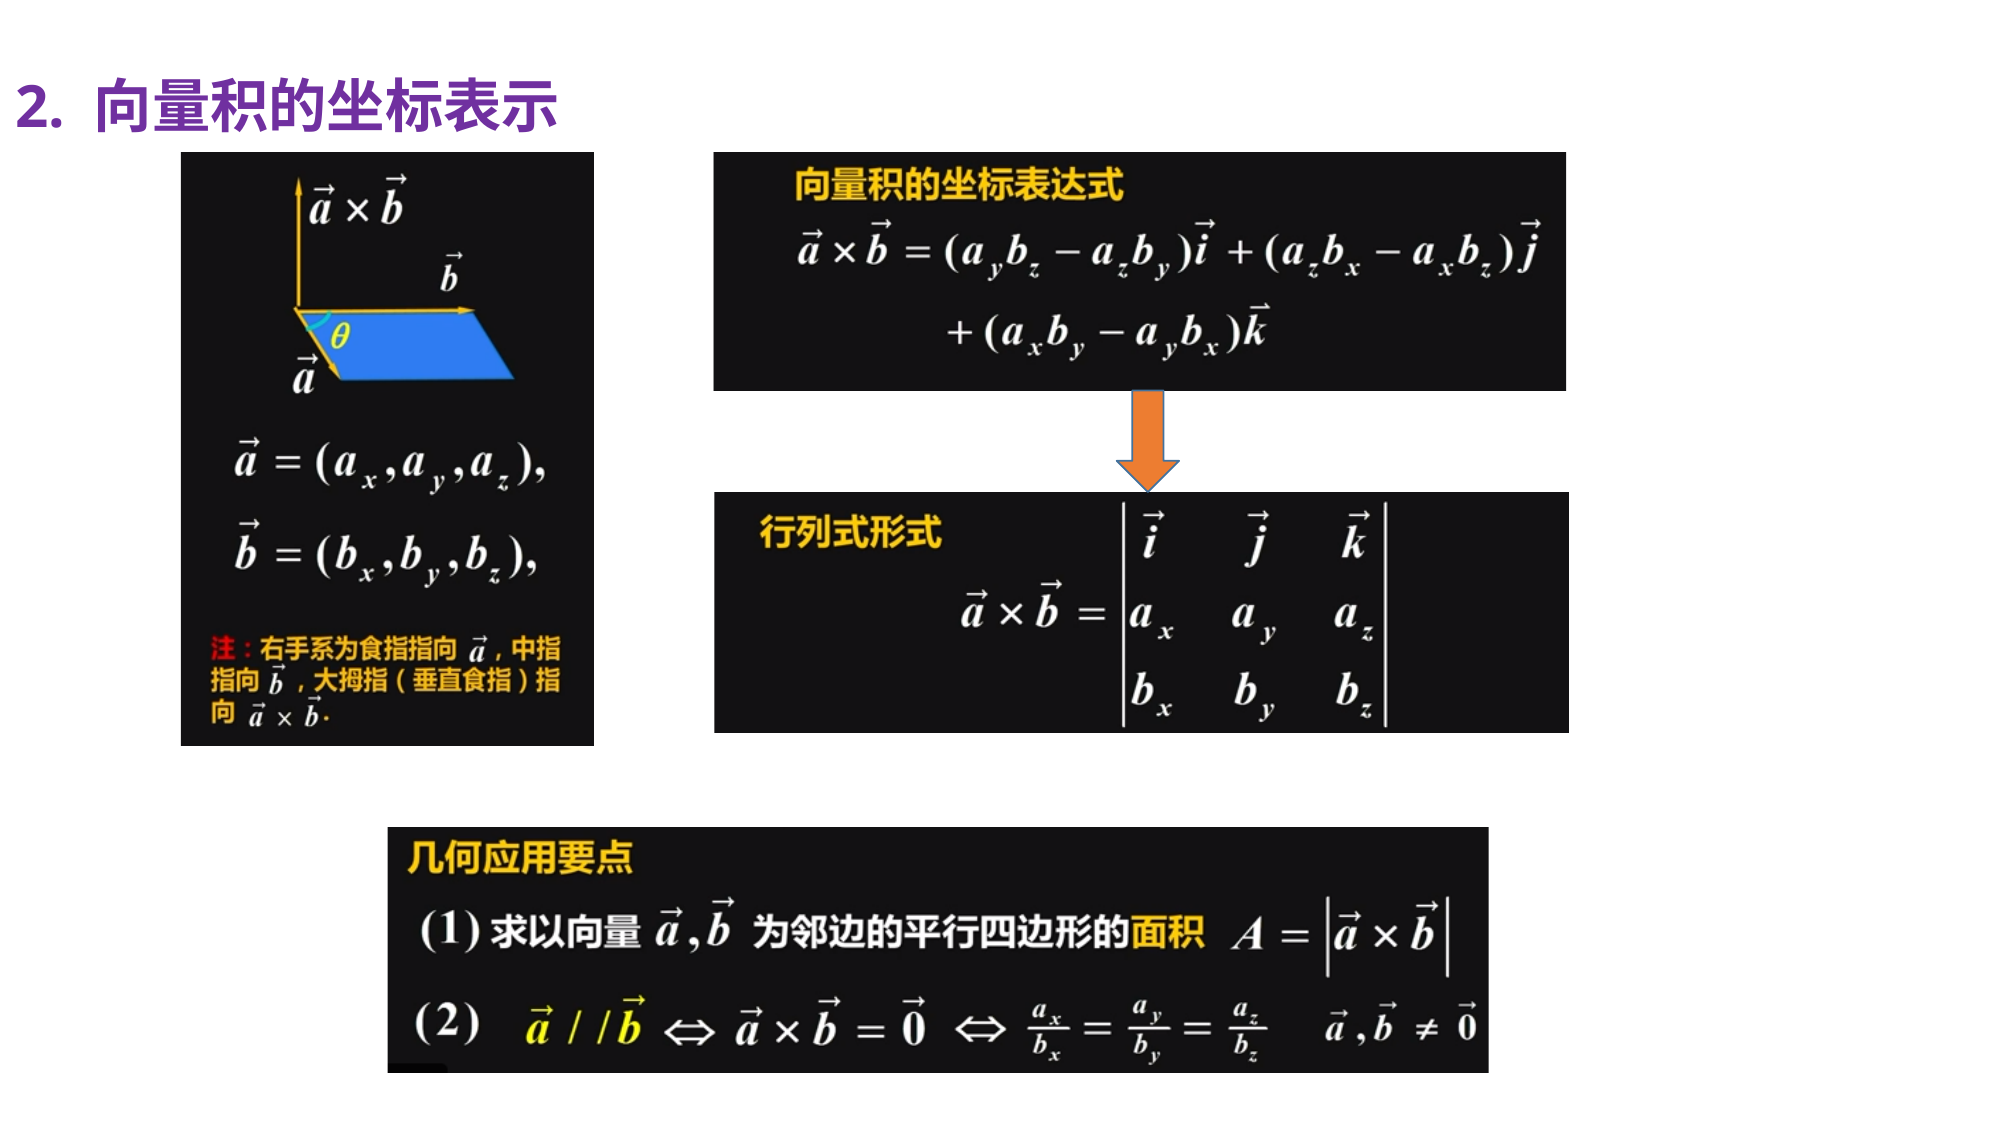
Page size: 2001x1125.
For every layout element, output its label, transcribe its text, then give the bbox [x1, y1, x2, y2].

picture [180, 152, 595, 746]
picture [711, 152, 1567, 391]
text_box [1115, 405, 1180, 491]
picture [387, 826, 1489, 1074]
title 2. 向量积的坐标表示 [0, 0, 1725, 218]
picture [714, 491, 1570, 733]
